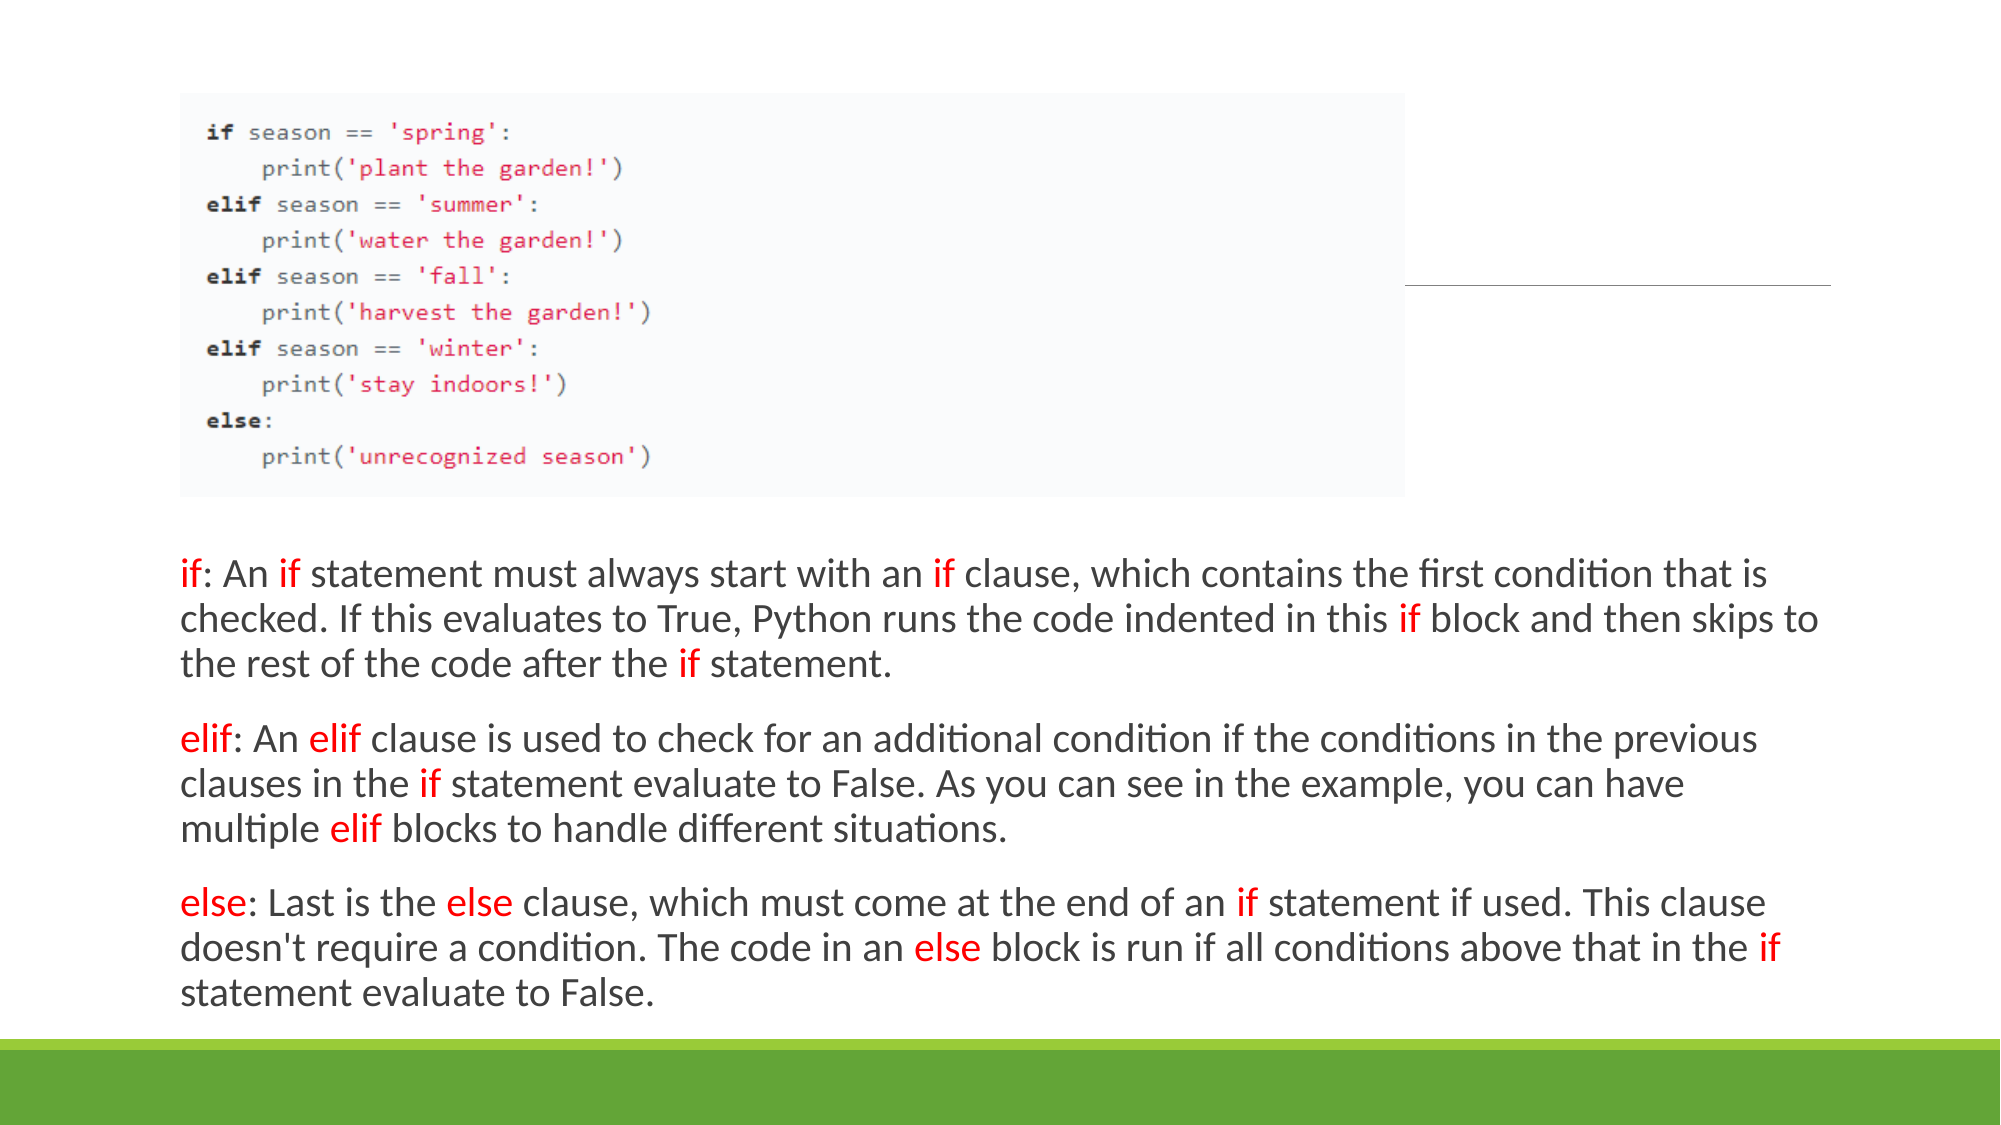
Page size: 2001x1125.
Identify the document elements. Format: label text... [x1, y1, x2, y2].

picture [179, 93, 1406, 498]
list if: An if statement must always start with an if clause, which contains the first condition that is checked. If this evaluates to True, Python runs the code indented in this if block and then skips to the rest of the code after the if statement. elif: An elif clause is used to check for an additional condition if the conditions in the previous clauses in the if statement evaluate to False. As you can see in the example, you can have multiple elif blocks to handle different situations. else: Last is the else clause, which must come at the end of an if statement if used. This clause doesn't require a condition. The code in an else block is run if all conditions above that in the if statement evaluate to False. [180, 93, 1830, 1058]
